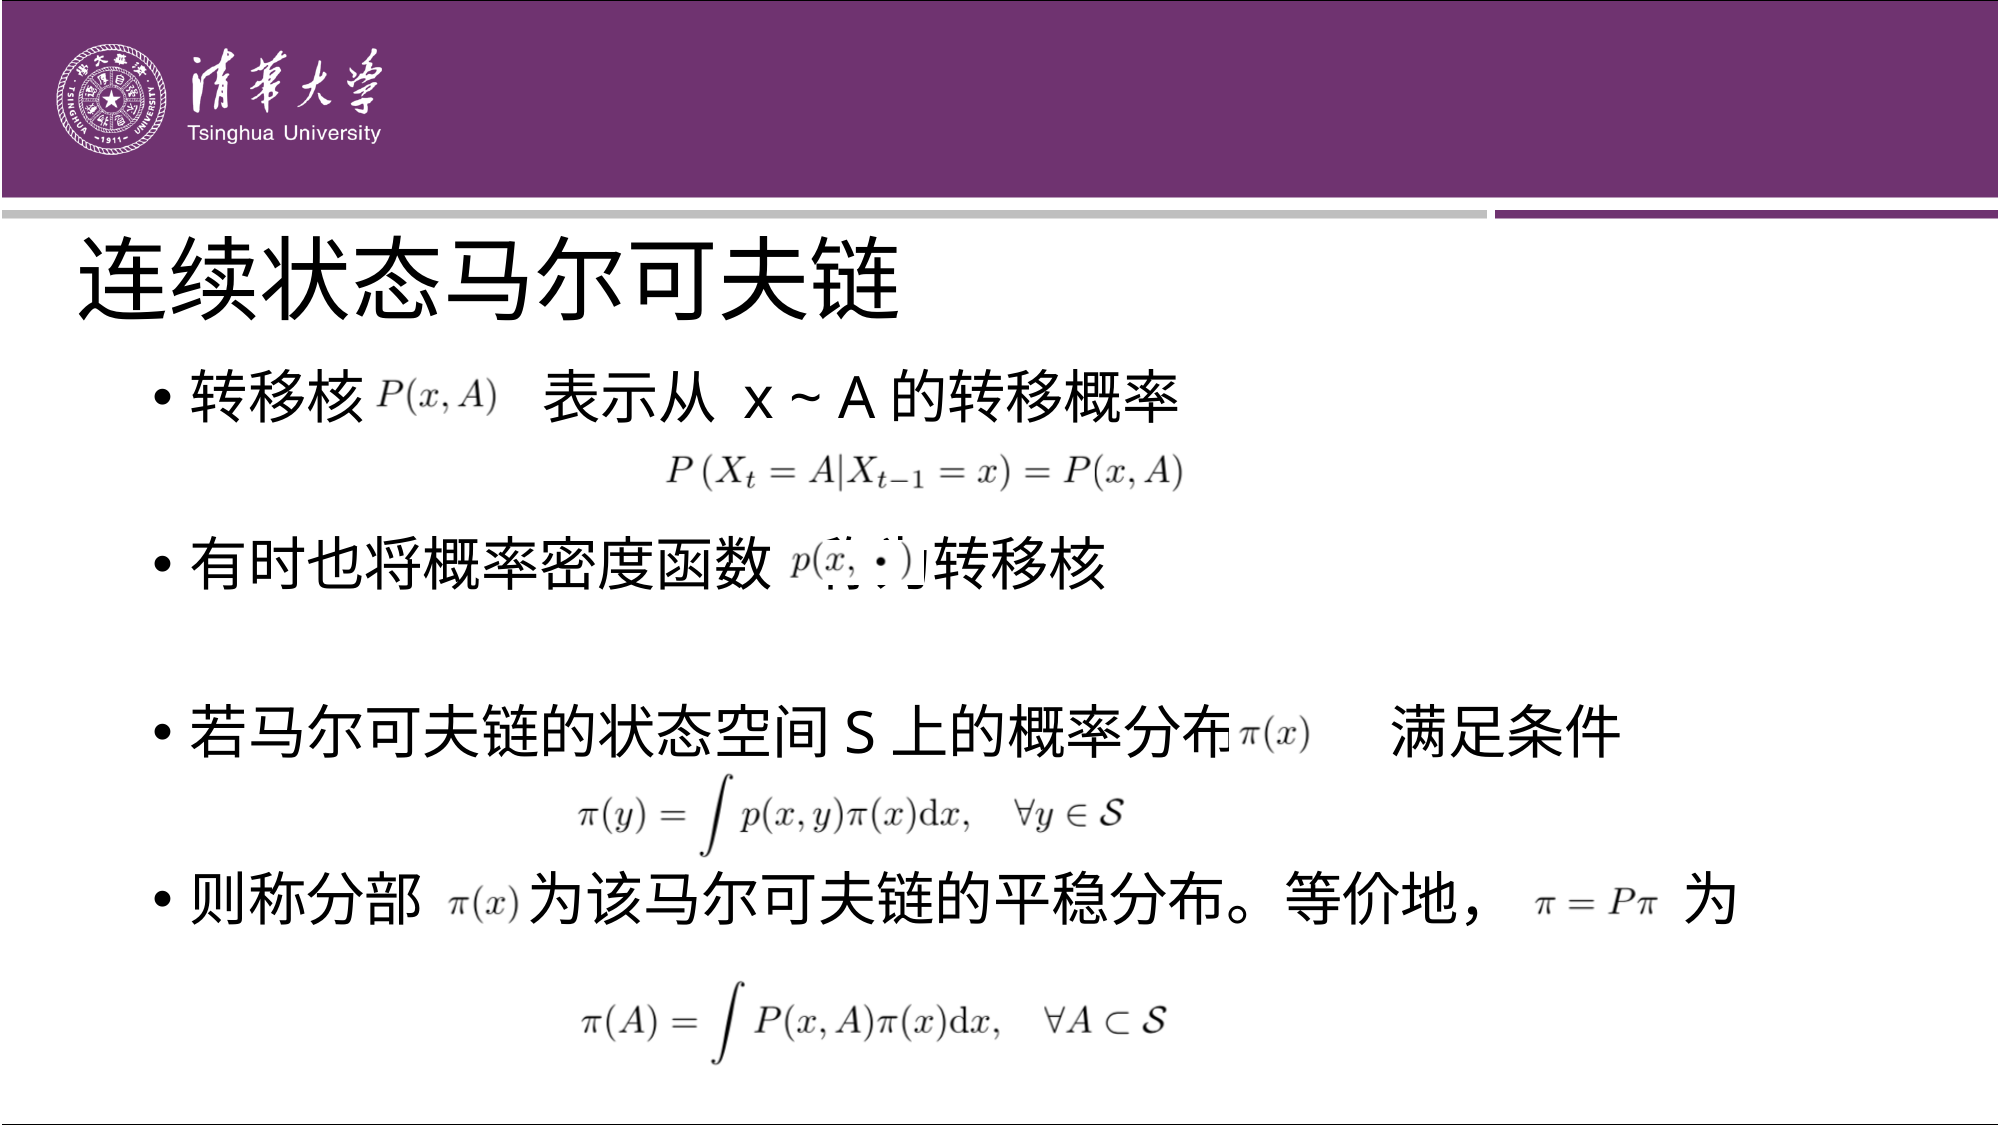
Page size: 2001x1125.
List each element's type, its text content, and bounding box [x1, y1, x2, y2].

list 转移核 表示从 x ~ A的转移概率 有时也将概率密度函数 称为转移核 若马尔可夫链的状态空间S上的概率分布 满足条件 则称分部 为该马尔可夫链的平稳分布。等价地， 或写为 [137, 360, 1939, 1075]
title 连续状态马尔可夫链 [61, 175, 1787, 393]
picture [2, 0, 1998, 1125]
